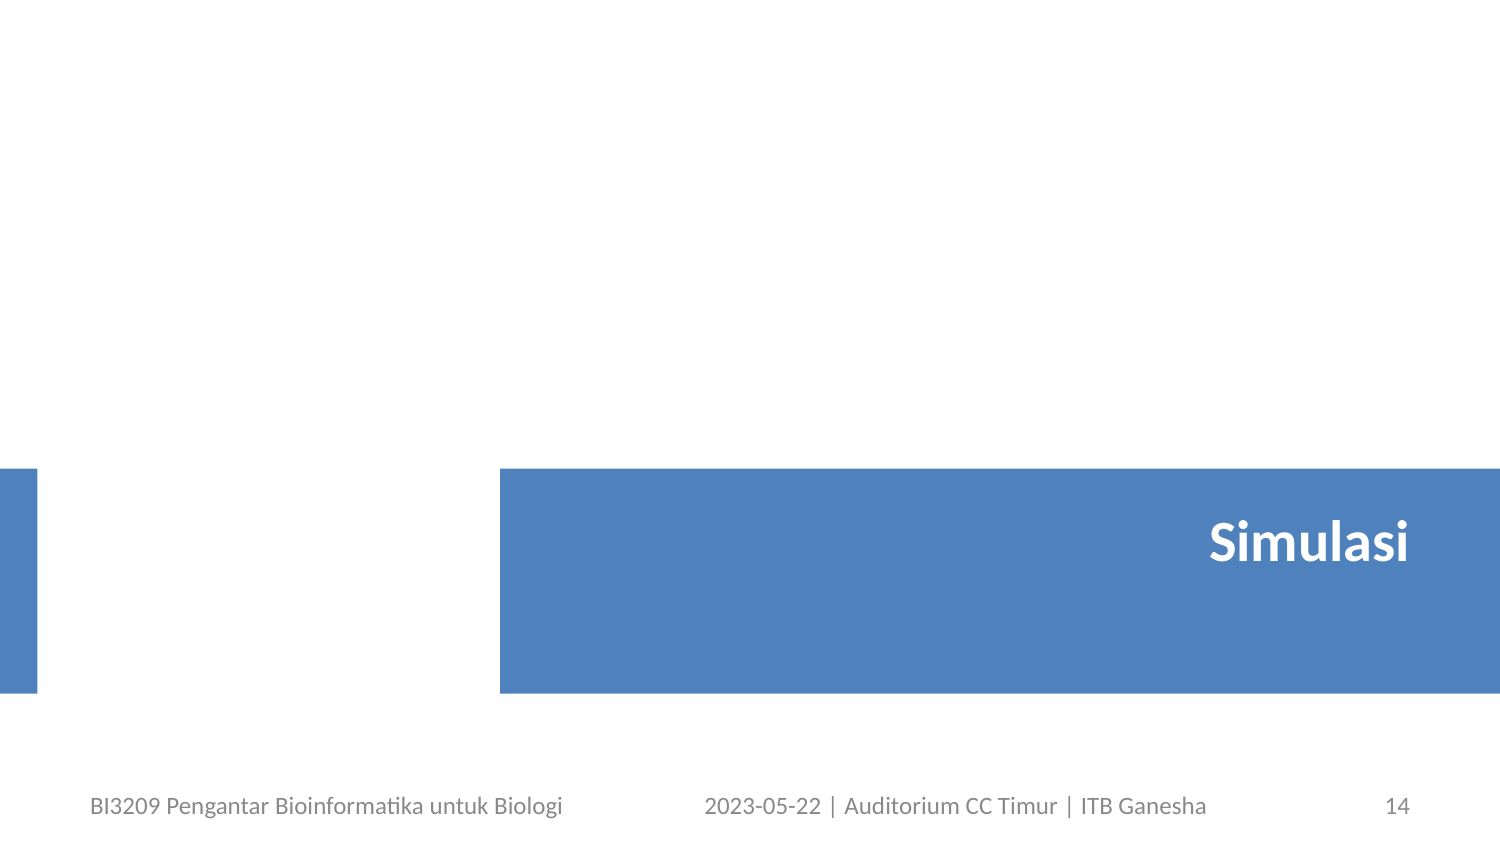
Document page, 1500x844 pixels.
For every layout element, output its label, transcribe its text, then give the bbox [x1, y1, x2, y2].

text_box Simulasi [587, 509, 1425, 666]
footer 2023-05-22 | Auditorium CC Timur | ITB Ganesha [675, 782, 1238, 827]
slide_number 14 [1299, 782, 1425, 827]
slide_number BI3209 Pengantar Bioinformatika untuk Biologi [75, 782, 602, 827]
